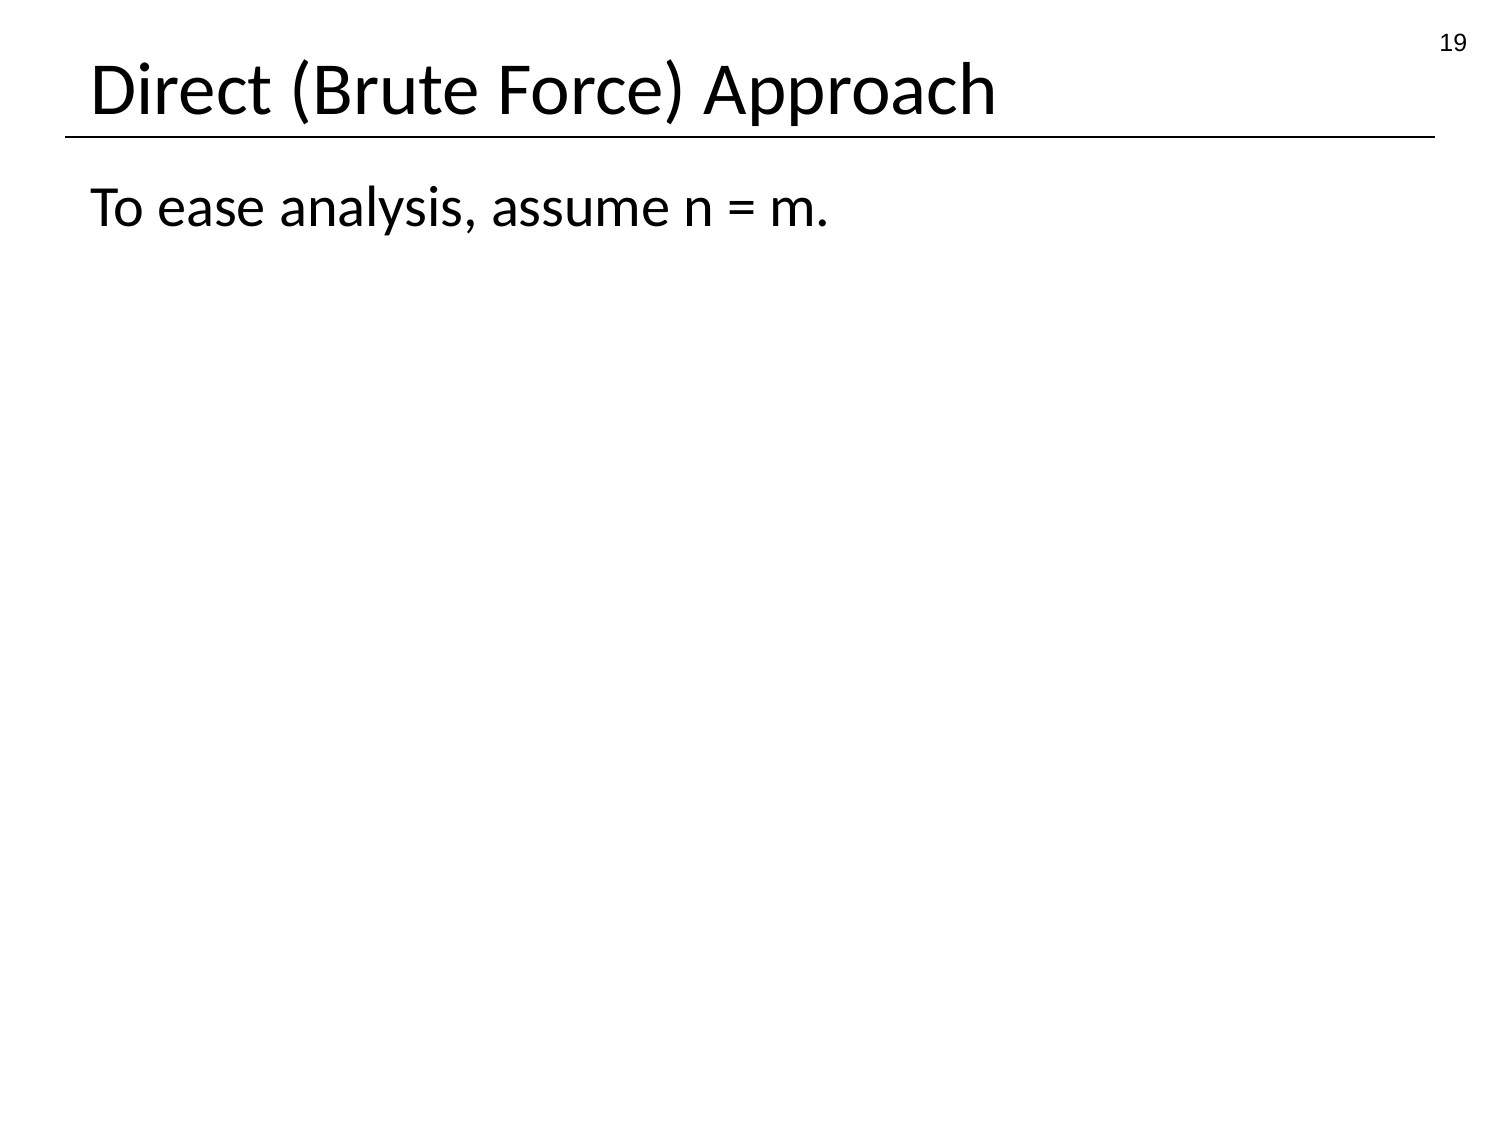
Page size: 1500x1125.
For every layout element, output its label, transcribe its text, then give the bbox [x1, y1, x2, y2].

slide_number 19 [1131, 18, 1483, 62]
title Direct (Brute Force) Approach [75, 20, 1425, 138]
